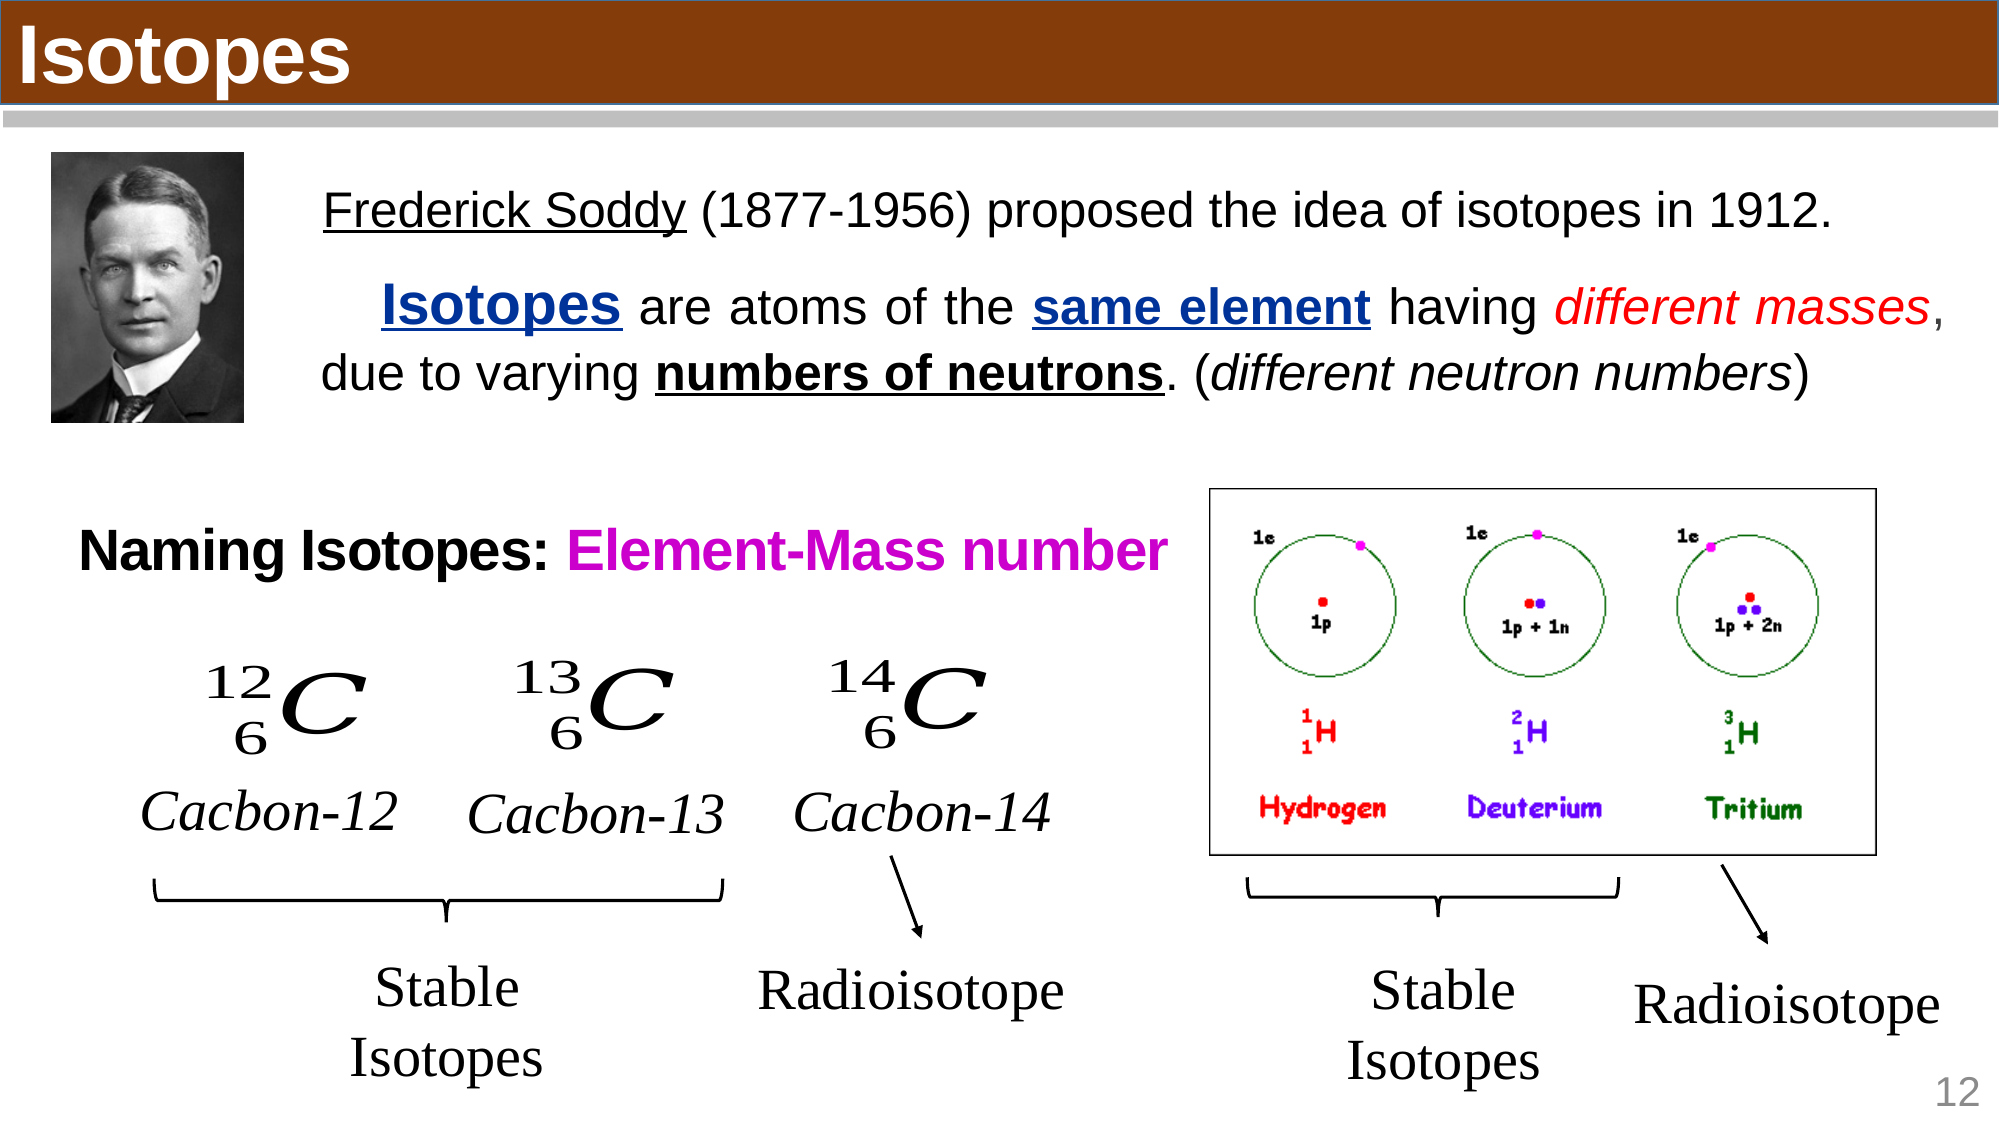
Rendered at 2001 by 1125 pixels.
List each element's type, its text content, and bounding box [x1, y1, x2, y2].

text_box [0, 0, 1999, 105]
slide_number 12 [1913, 1059, 1996, 1120]
text_box Naming Isotopes: Element-Mass number [51, 514, 123, 590]
text_box Isotopes are atoms of the same element having different masses, due to varying numbers of neutrons. (different neutron numbers) [320, 263, 1946, 425]
picture [51, 152, 244, 423]
text_box Isotopes [3, 8, 1949, 105]
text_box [123, 488, 1877, 1098]
text_box Frederick Soddy (1877-1956) proposed the idea of isotopes in 1912. [307, 160, 1914, 245]
text_box Radioisotope [1877, 957, 1978, 1043]
